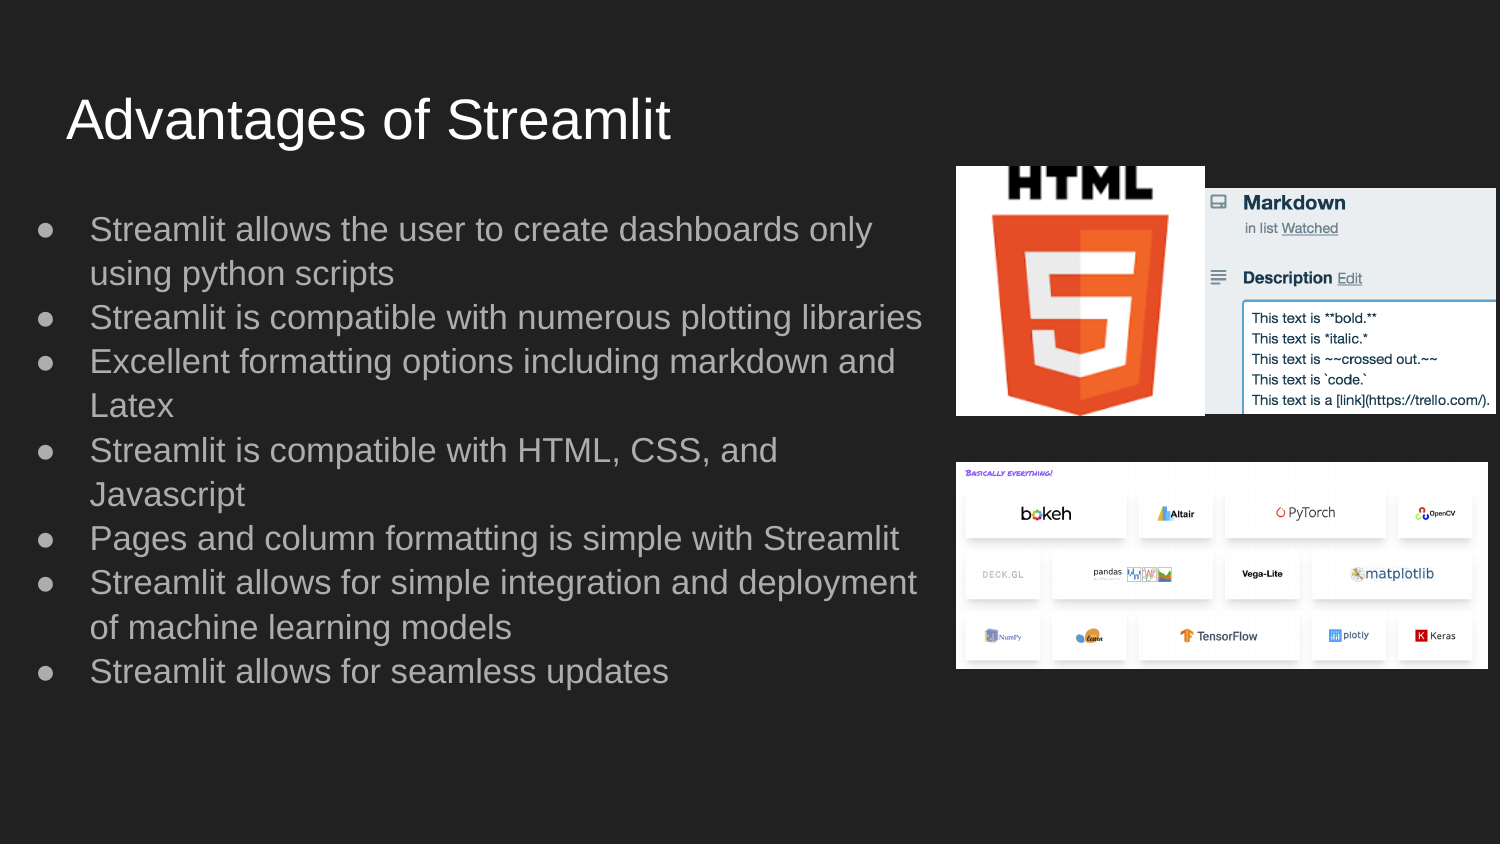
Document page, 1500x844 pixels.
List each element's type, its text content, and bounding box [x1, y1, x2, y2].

title Advantages of Streamlit [51, 72, 1449, 167]
list Streamlit allows the user to create dashboards only using python scripts Streamlit is compatible with numerous plotting libraries Excellent formatting options including markdown and Latex Streamlit is compatible with HTML, CSS, and Javascript Pages and column formatting is simple with Streamlit Streamlit allows for simple integration and deployment of machine learning models Streamlit allows for seamless updates [0, 189, 942, 750]
picture [956, 166, 1496, 416]
picture [956, 462, 1488, 669]
